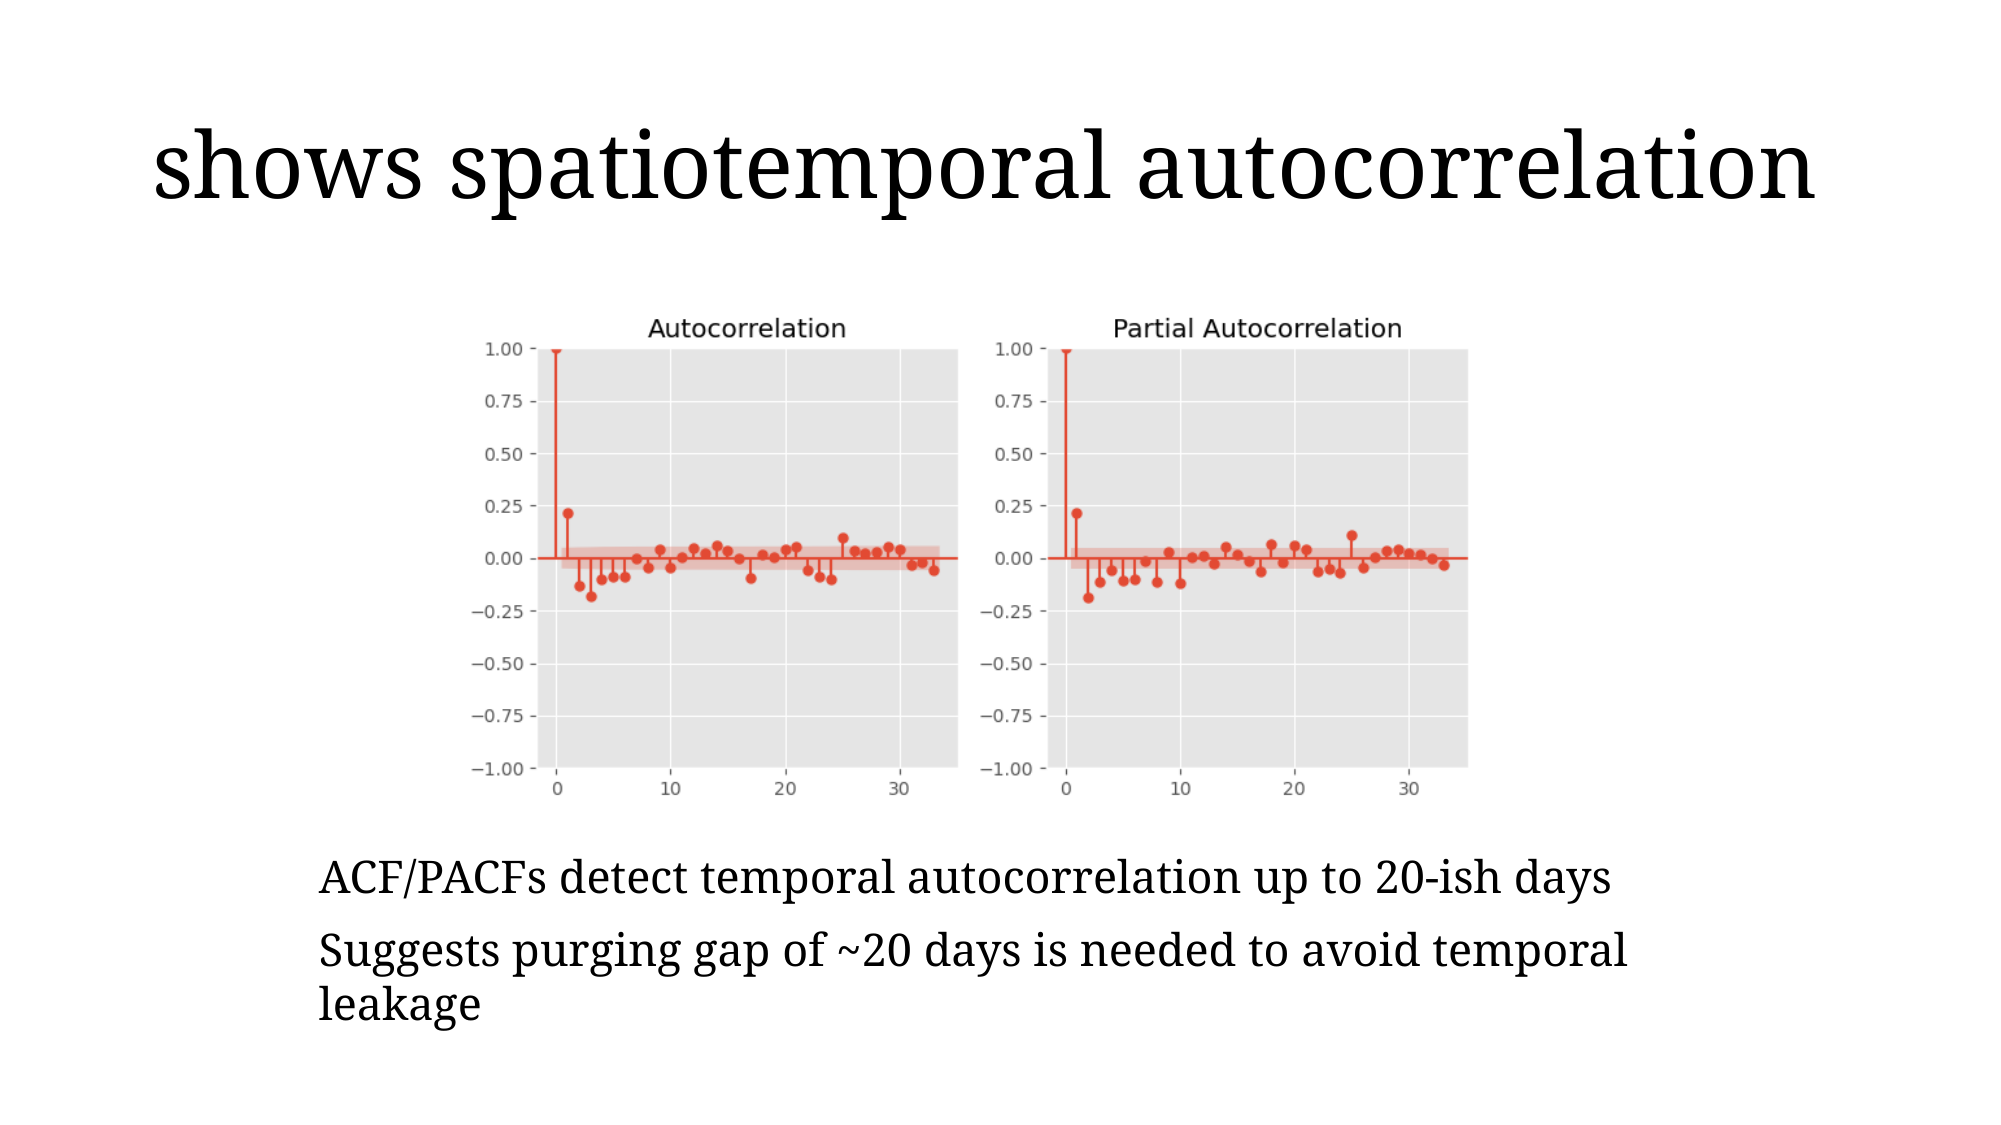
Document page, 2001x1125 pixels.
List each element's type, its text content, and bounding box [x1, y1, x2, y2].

list ACF/PACFs detect temporal autocorrelation up to 20-ish days Suggests purging gap of ~20 days is needed to avoid temporal leakage [304, 840, 1696, 1039]
picture [455, 304, 1481, 813]
